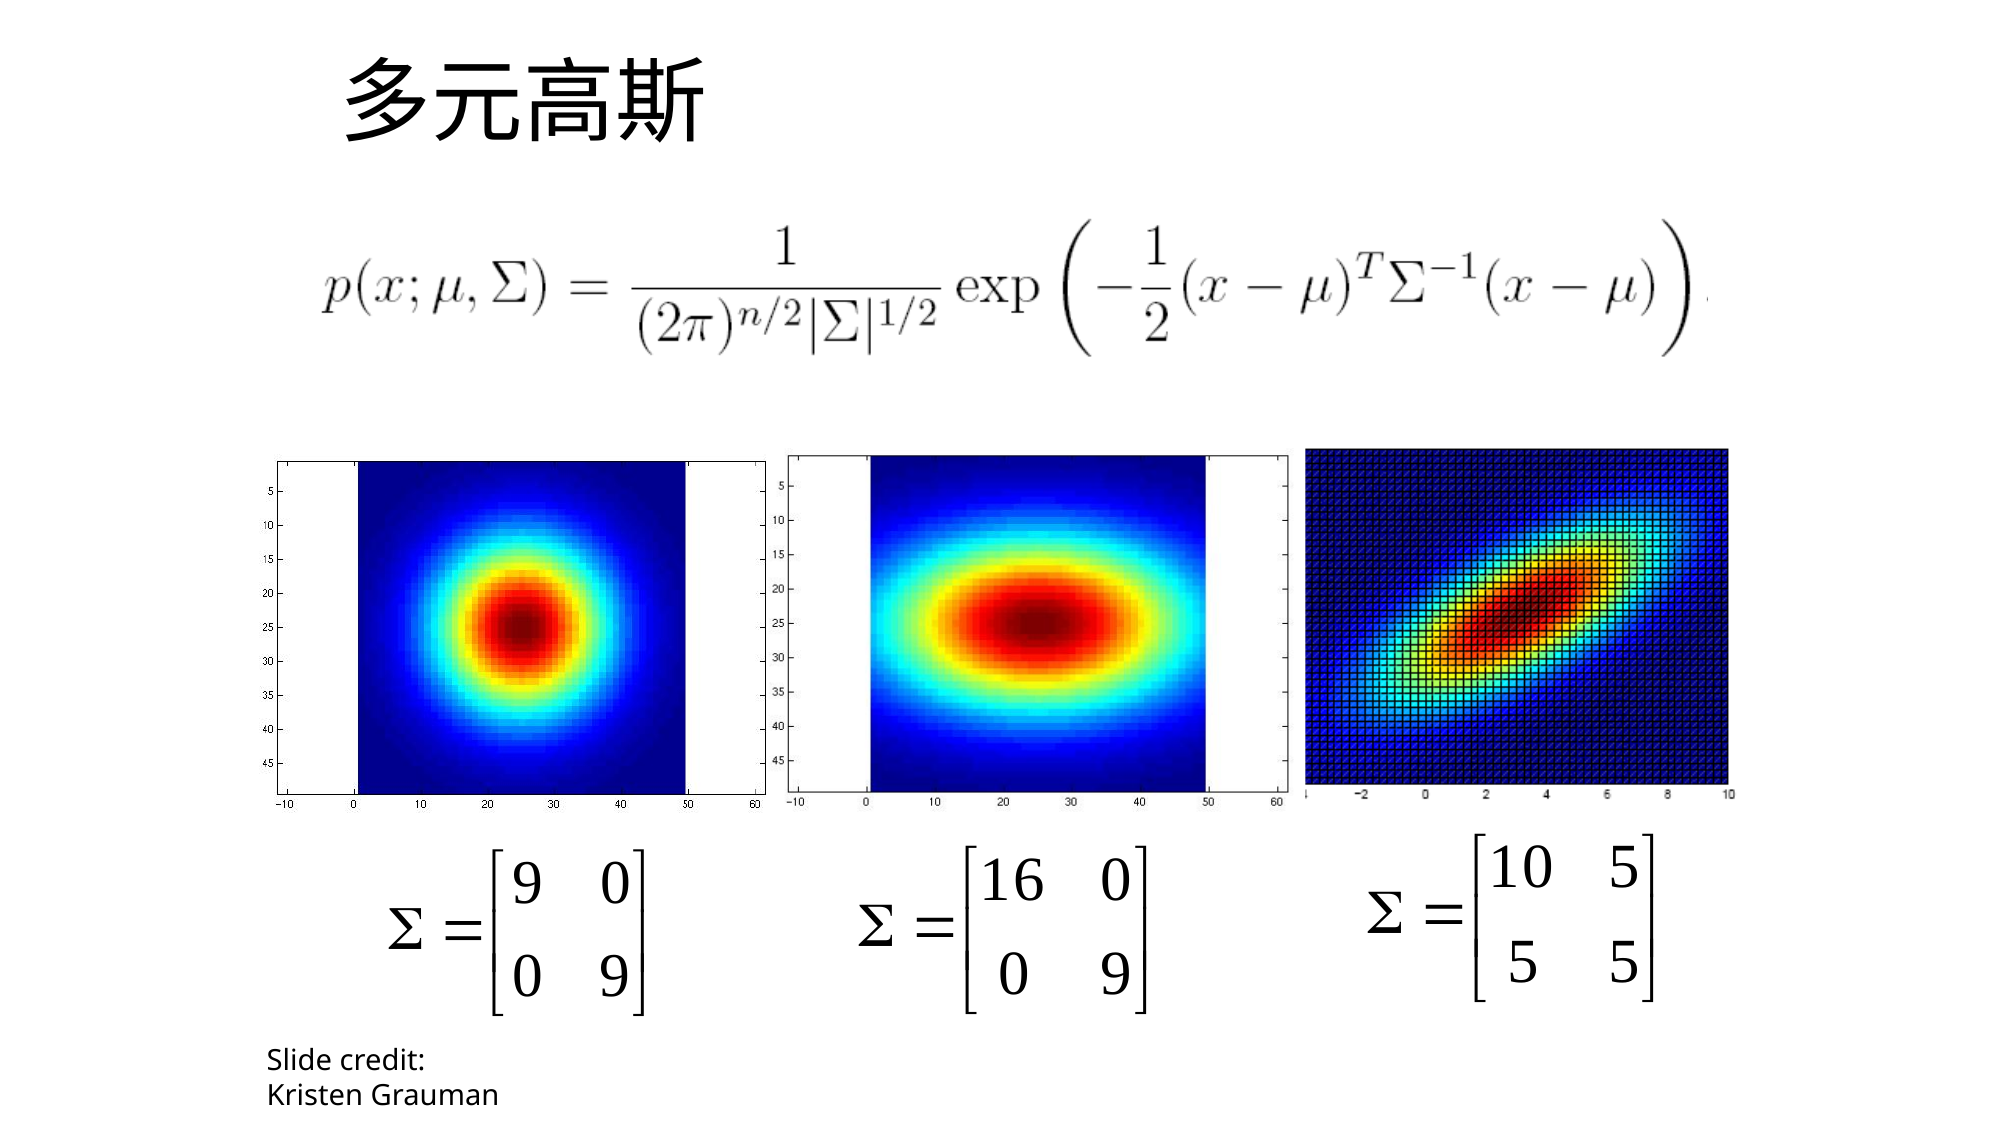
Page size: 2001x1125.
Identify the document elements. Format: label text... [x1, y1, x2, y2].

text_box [1305, 440, 1737, 1013]
title 多元高斯 [324, 11, 1675, 191]
text_box Slide credit: Kristen Grauman [251, 1033, 524, 1119]
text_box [251, 430, 784, 1027]
picture [305, 191, 1709, 377]
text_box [766, 443, 1300, 1025]
